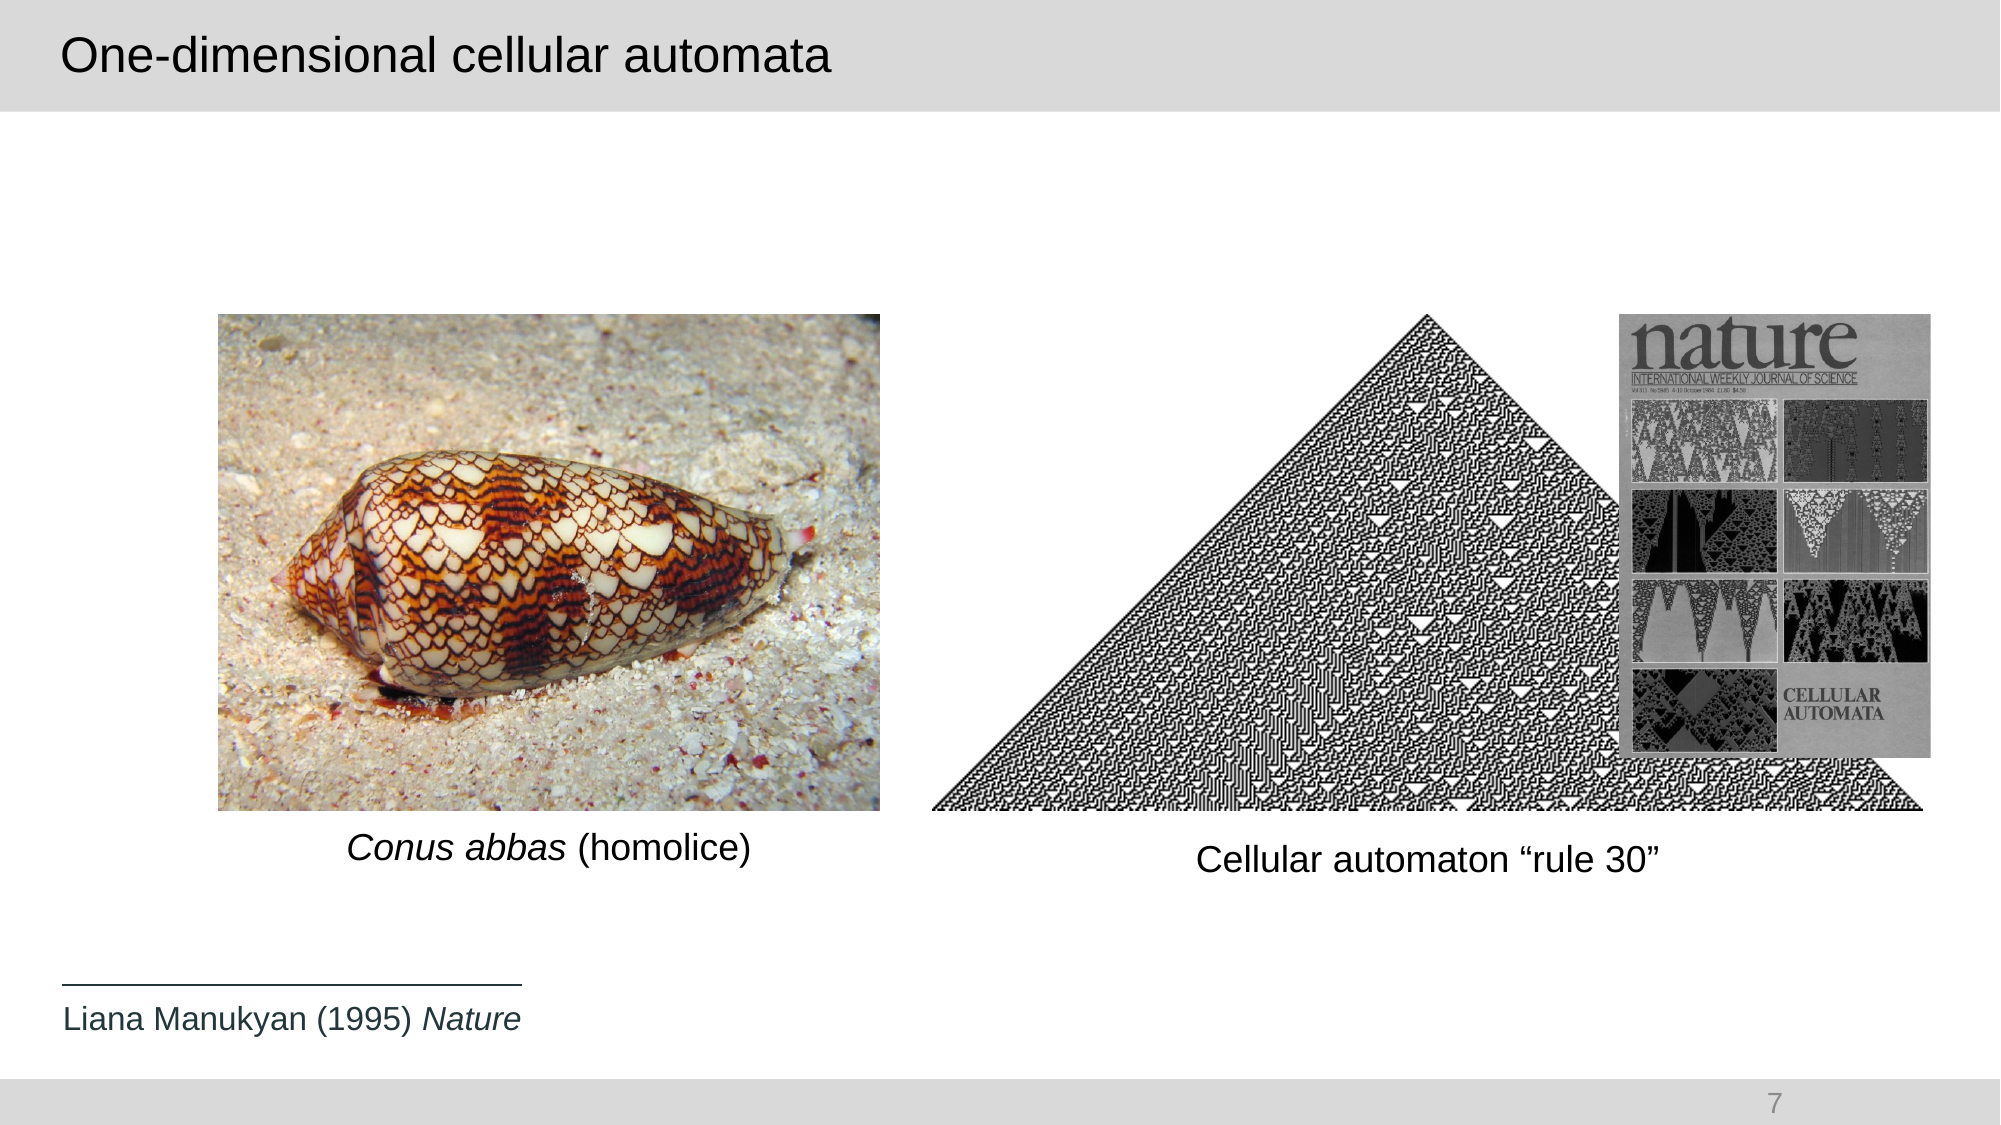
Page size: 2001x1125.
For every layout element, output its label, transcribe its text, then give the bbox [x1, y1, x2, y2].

footer [0, 1079, 1550, 1125]
text_box Cellular automaton “rule 30” [1181, 827, 1675, 888]
slide_number 7 [1550, 1079, 2000, 1125]
text_box Conus abbas (homolice) [331, 815, 767, 875]
picture [218, 314, 880, 811]
text_box Liana Manukyan (1995) Nature [48, 989, 1060, 1045]
picture [932, 314, 1931, 811]
title One-dimensional cellular automata [0, 0, 2000, 112]
